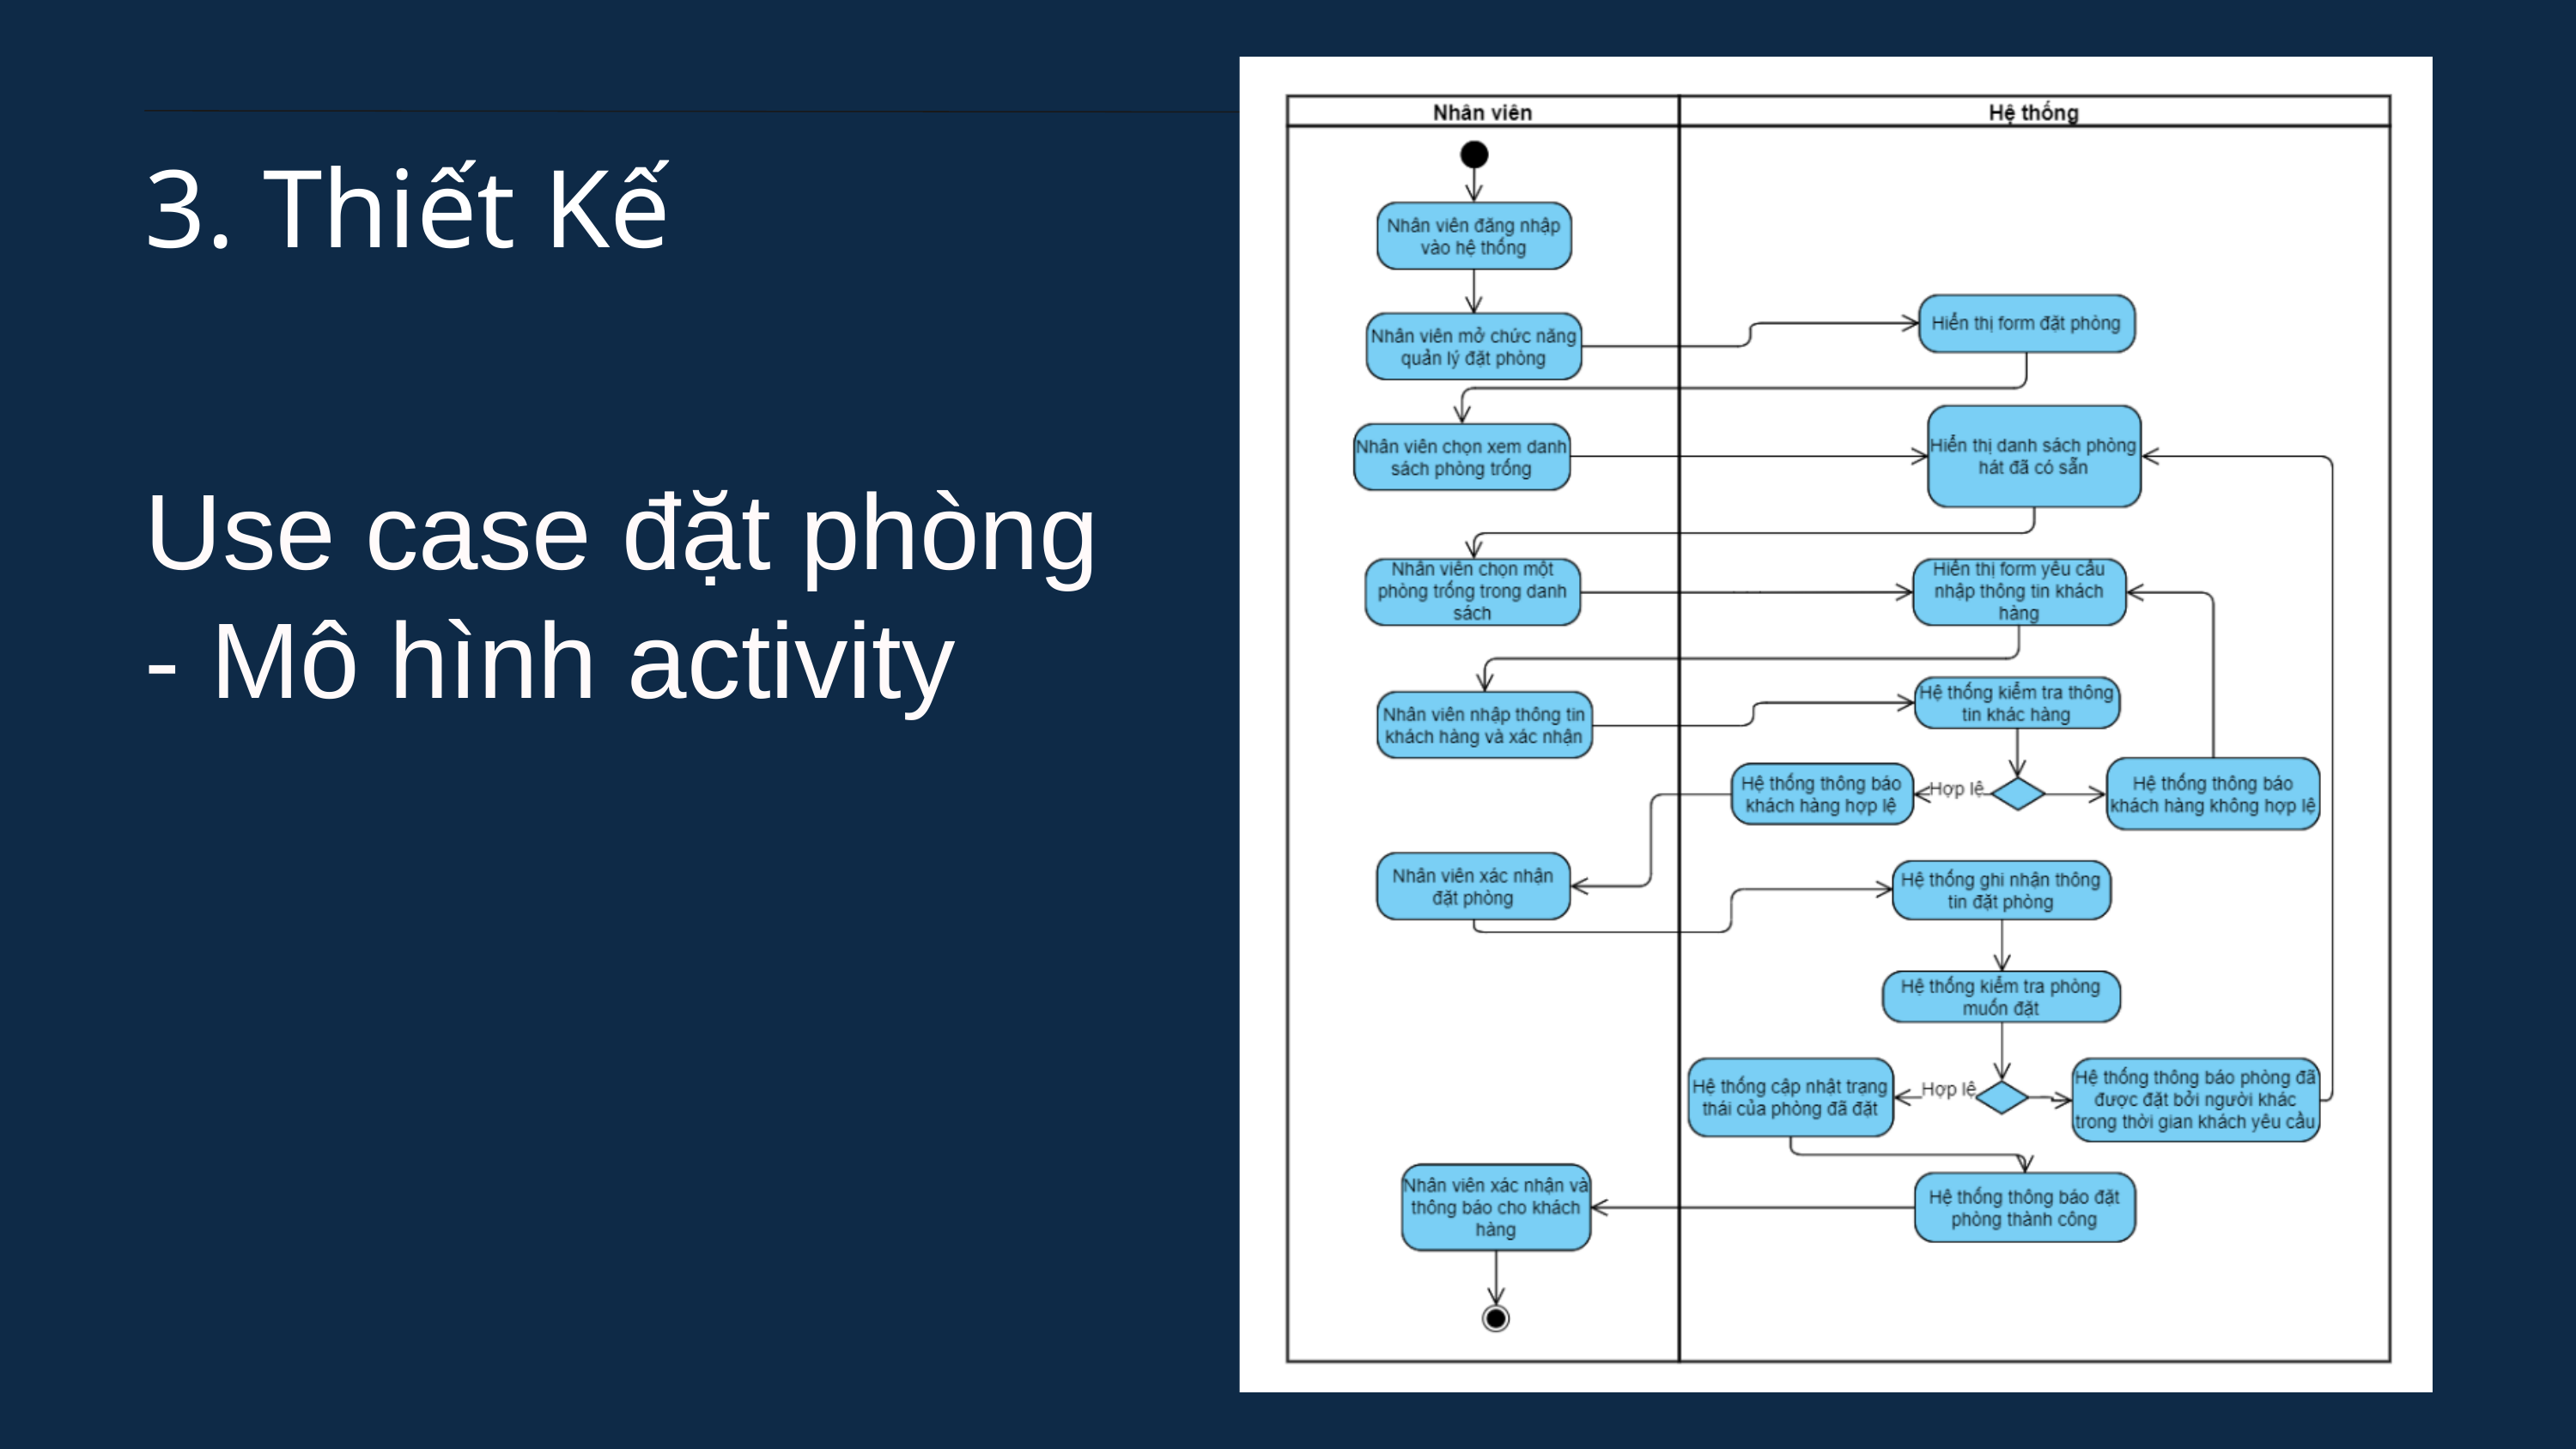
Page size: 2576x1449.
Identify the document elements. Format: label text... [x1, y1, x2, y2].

text_box [1239, 57, 2433, 1392]
text_box 3. Thiết Kế [144, 140, 736, 270]
text_box Use case đặt phòng - Mô hình activity [144, 462, 1121, 721]
